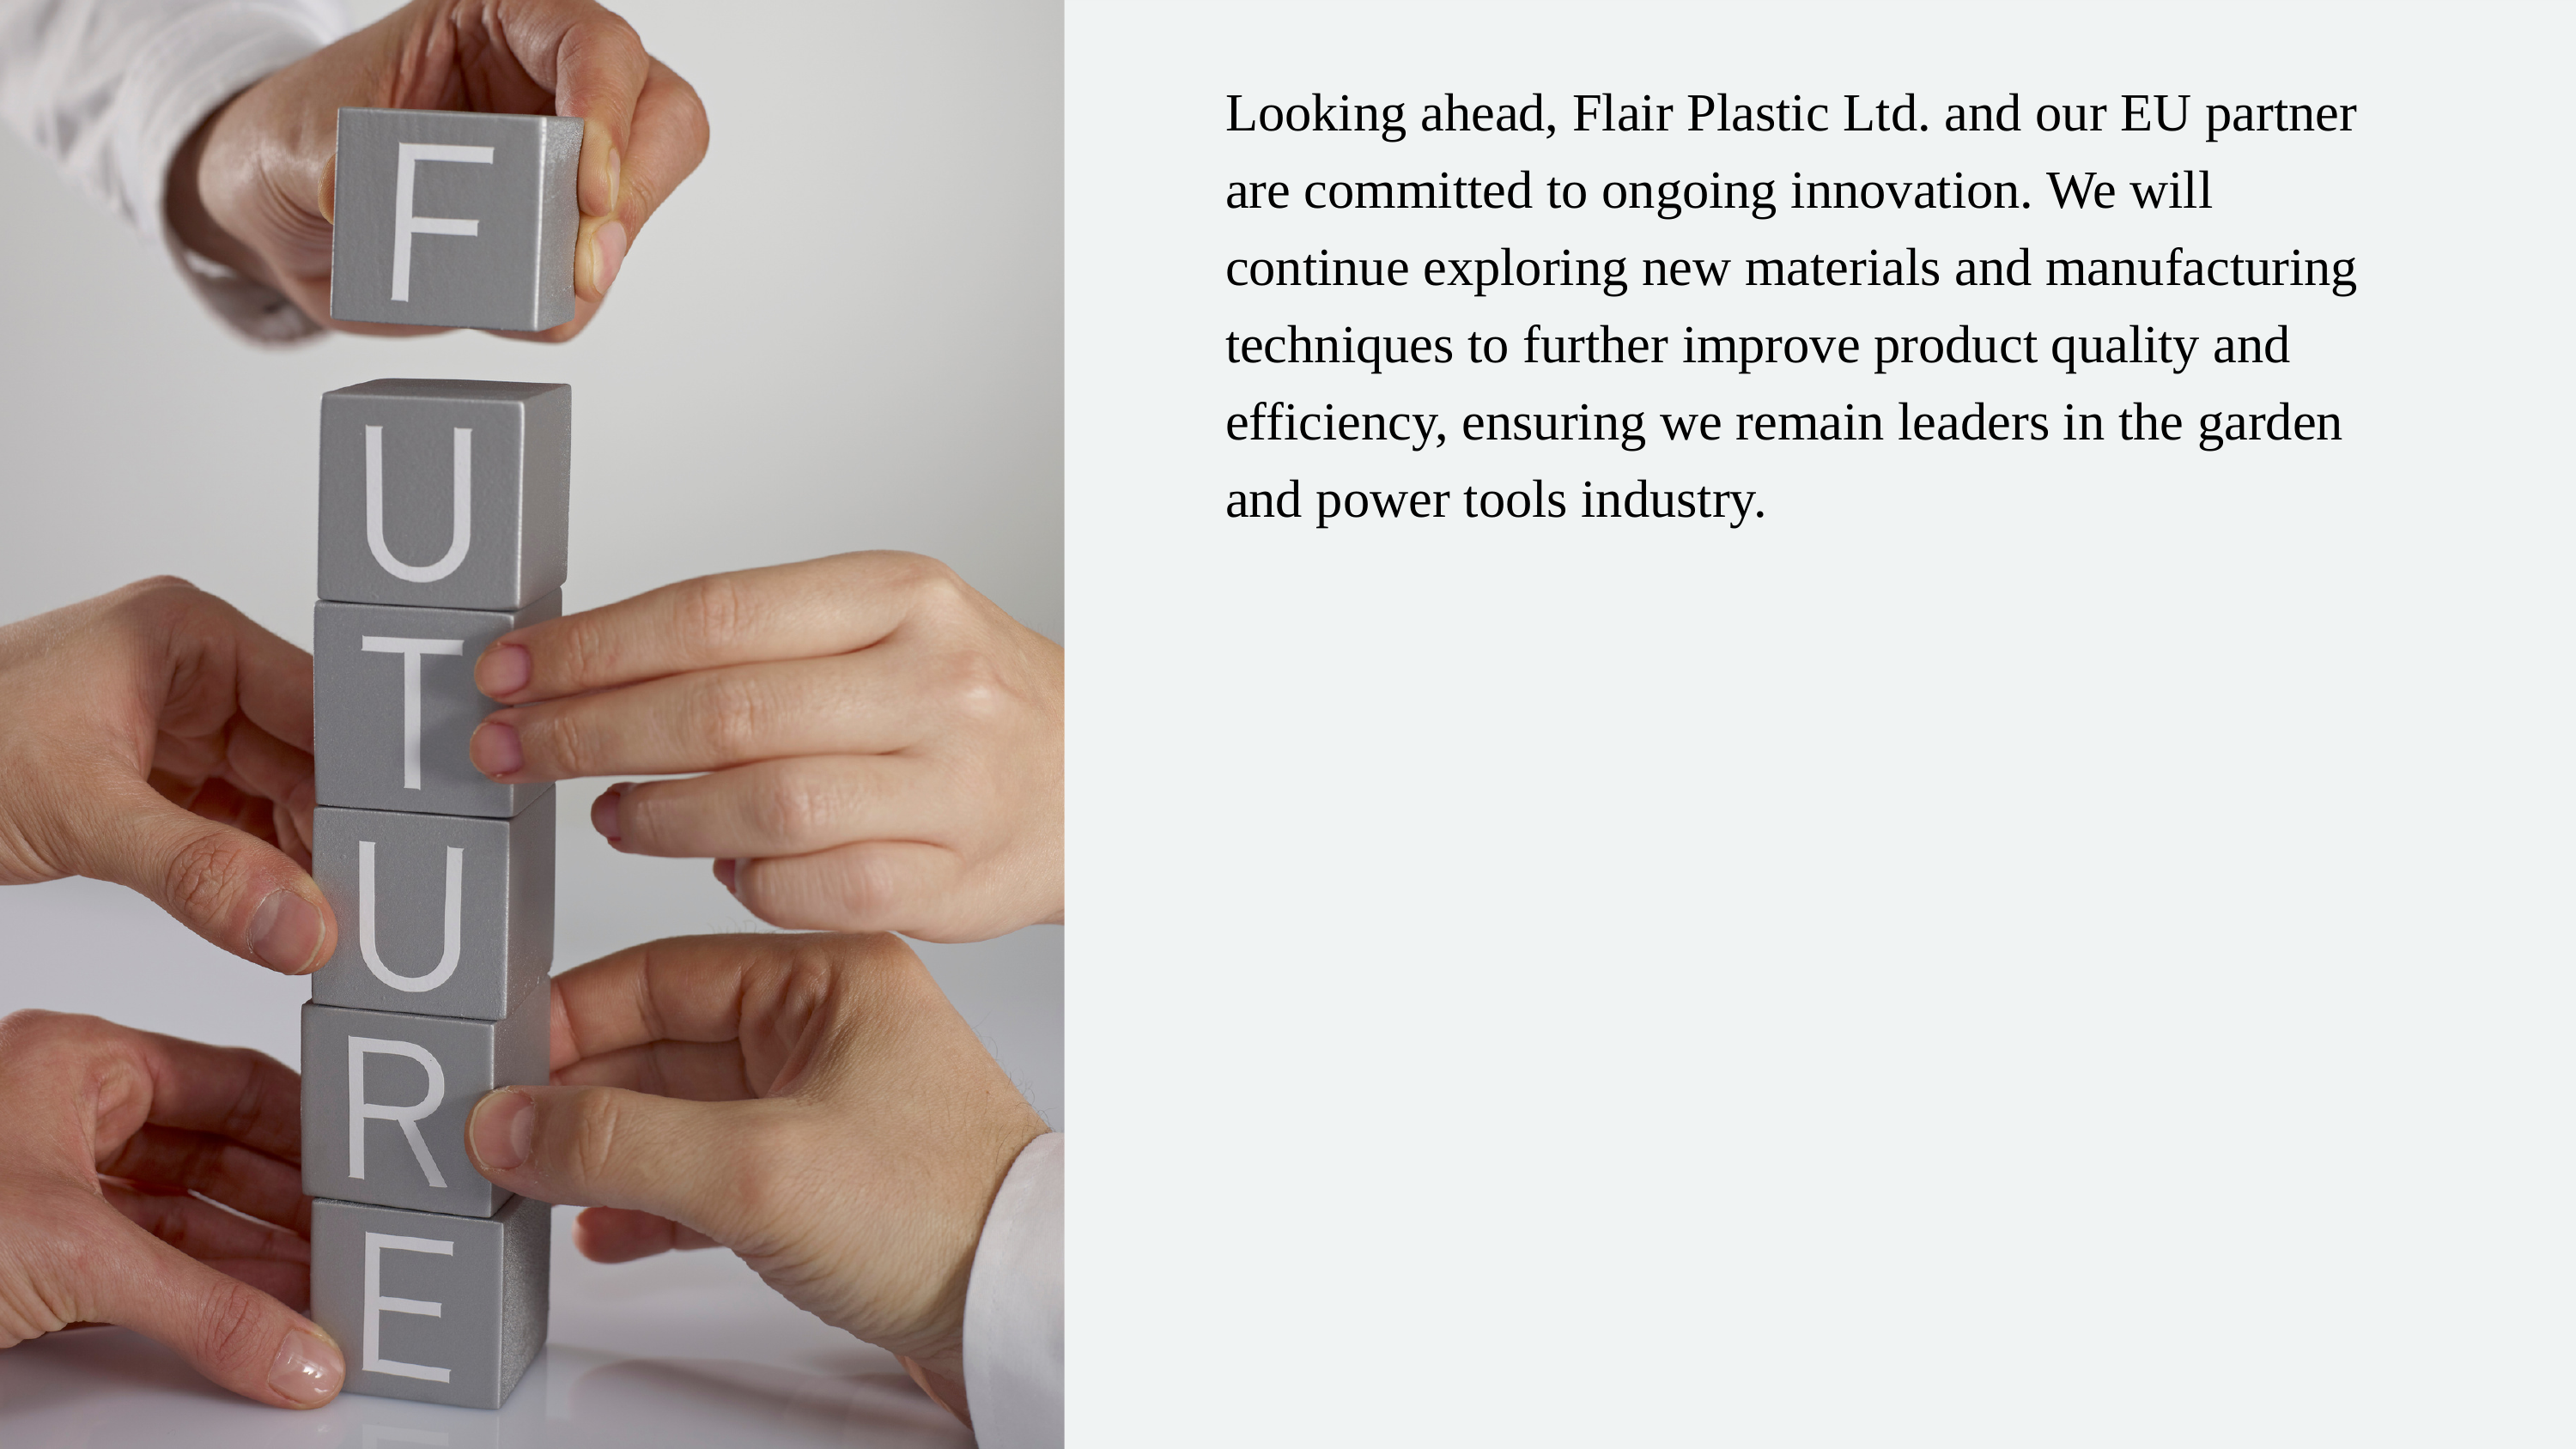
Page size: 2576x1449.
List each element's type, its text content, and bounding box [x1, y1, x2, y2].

text_box [1065, 0, 2576, 1449]
text_box Looking ahead, Flair Plastic Ltd. and our EU partner are committed to ongoing innovation. We will continue exploring new materials and manufacturing techniques to further improve product quality and efficiency, ensuring we remain leaders in the garden and power tools industry. [1225, 64, 2386, 529]
text_box [0, 0, 1065, 1449]
